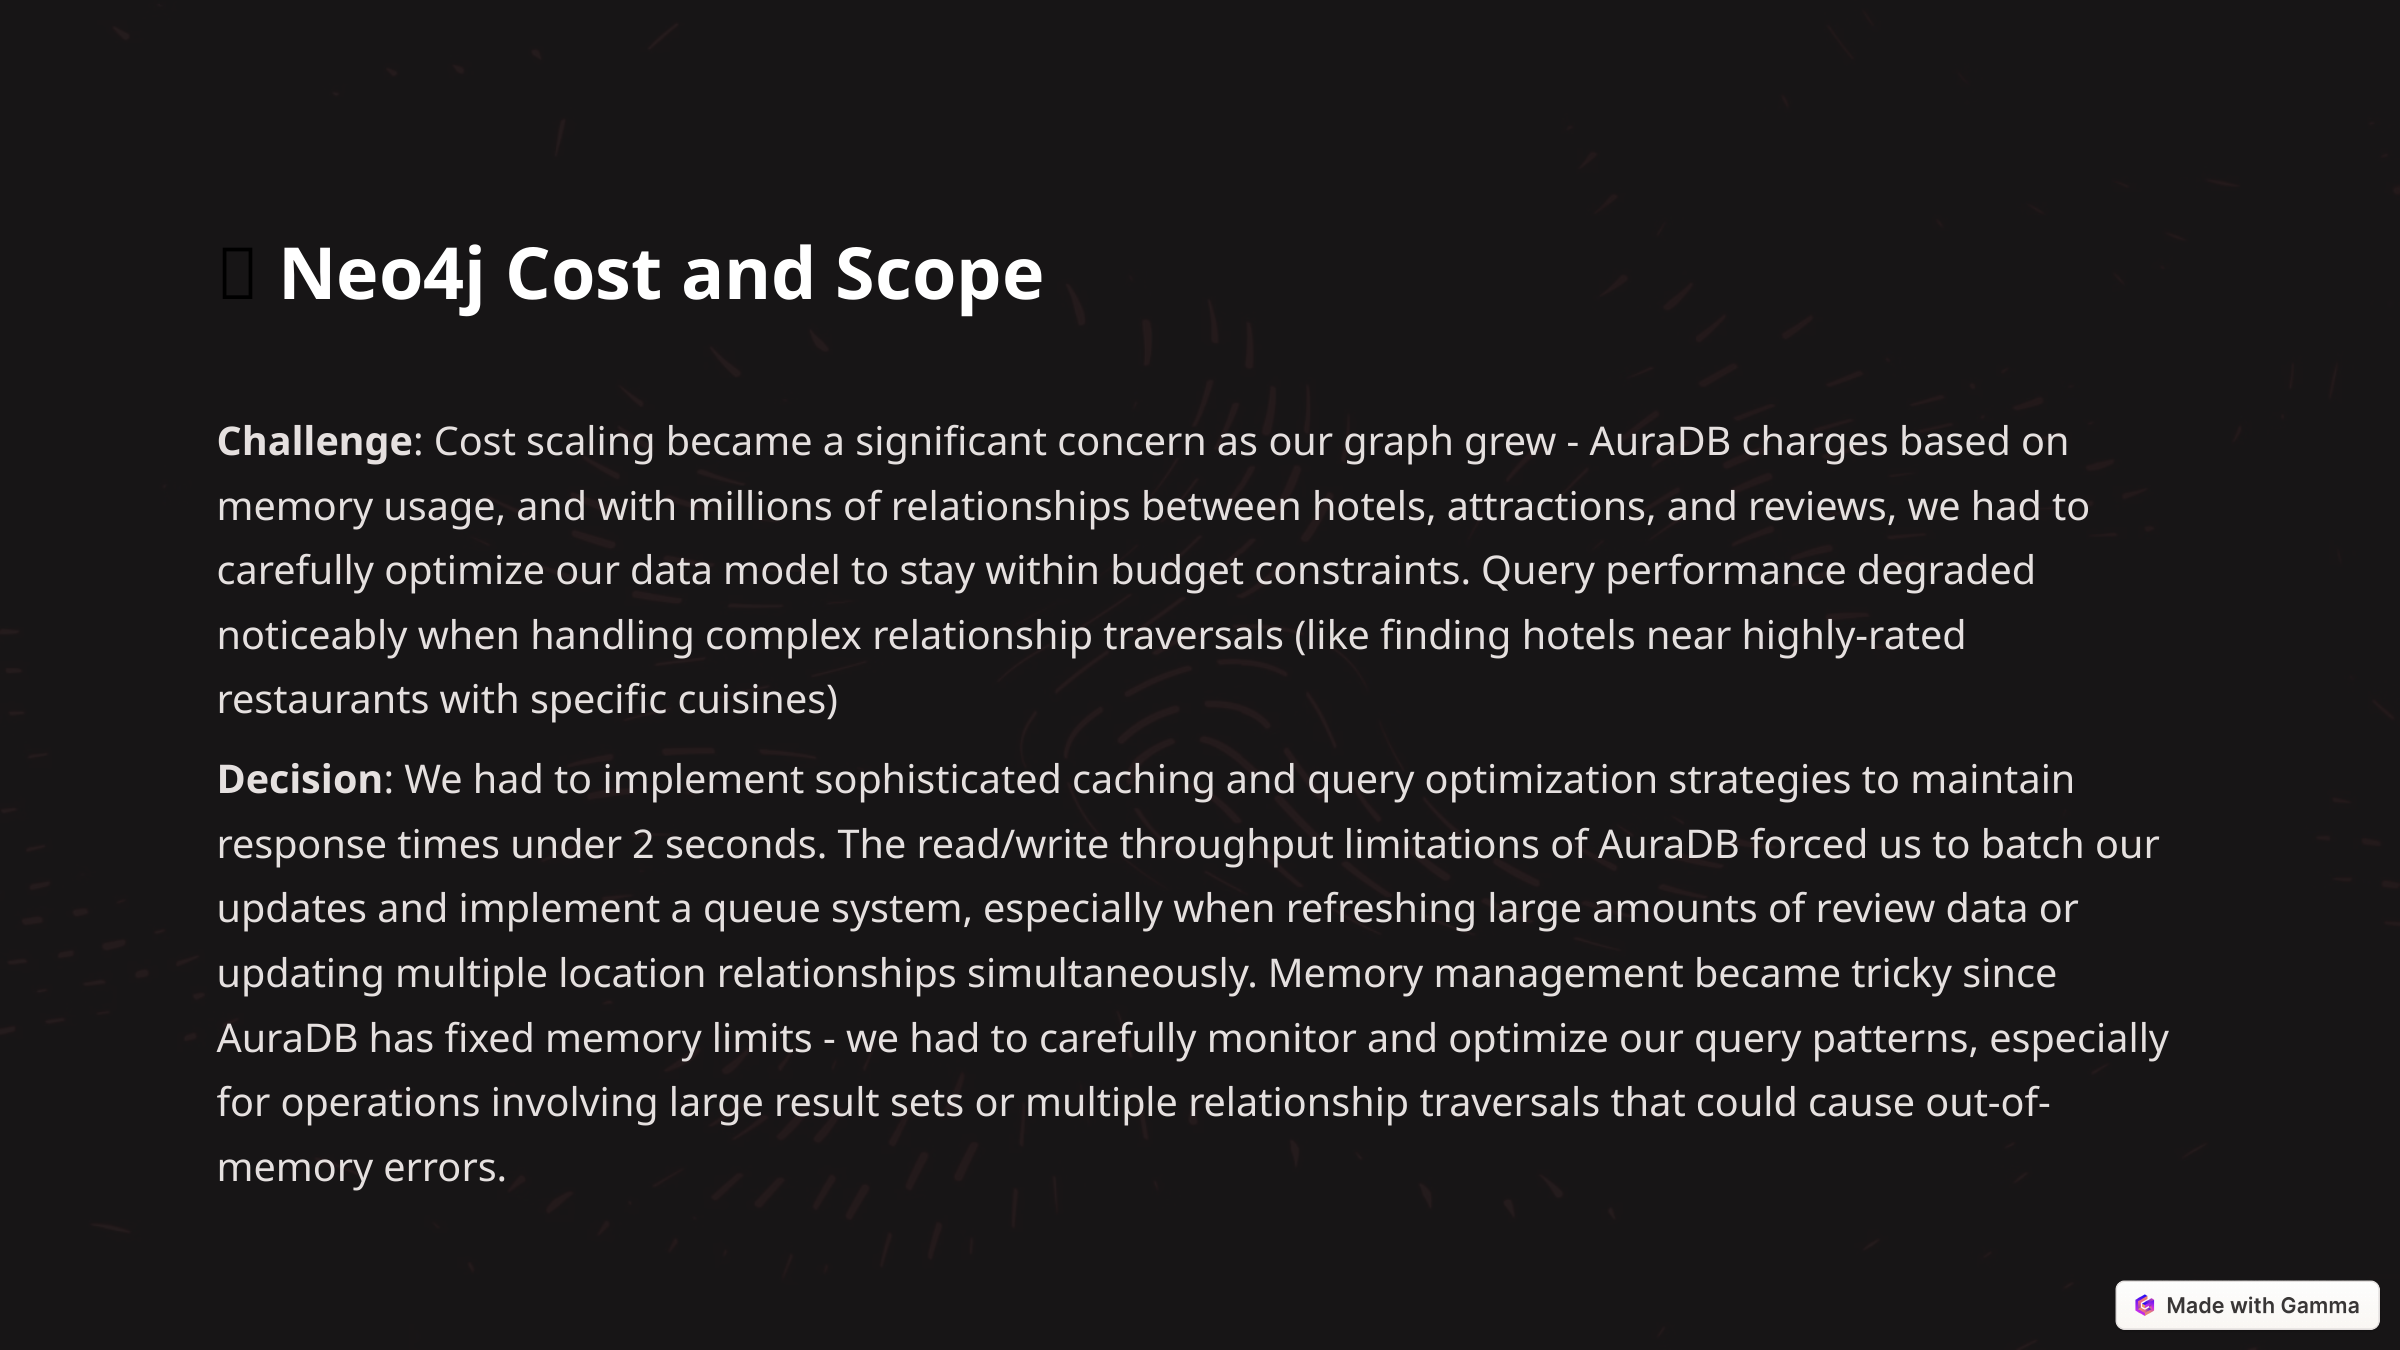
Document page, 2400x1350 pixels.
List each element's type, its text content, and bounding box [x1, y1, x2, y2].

text_box Decision: We had to implement sophisticated caching and query optimization strategies to maintain response times under 2 seconds. The read/write throughput limitations of AuraDB forced us to batch our updates and implement a queue system, especially when refreshing large amounts of review data or updating multiple location relationships simultaneously. Memory management became tricky since AuraDB has fixed memory limits - we had to carefully monitor and optimize our query patterns, especially for operations involving large result sets or multiple relationship traversals that could cause out-of-memory errors. [216, 736, 2184, 1126]
text_box 🧱 Neo4j Cost and Scope [216, 224, 1020, 318]
picture [2106, 1271, 2389, 1339]
text_box Challenge: Cost scaling became a significant concern as our graph grew - AuraDB charges based on memory usage, and with millions of relationships between hotels, attractions, and reviews, we had to carefully optimize our data model to stay within budget constraints. Query performance degraded noticeably when handling complex relationship traversals (like finding hotels near highly-rated restaurants with specific cuisines) [216, 398, 2184, 723]
